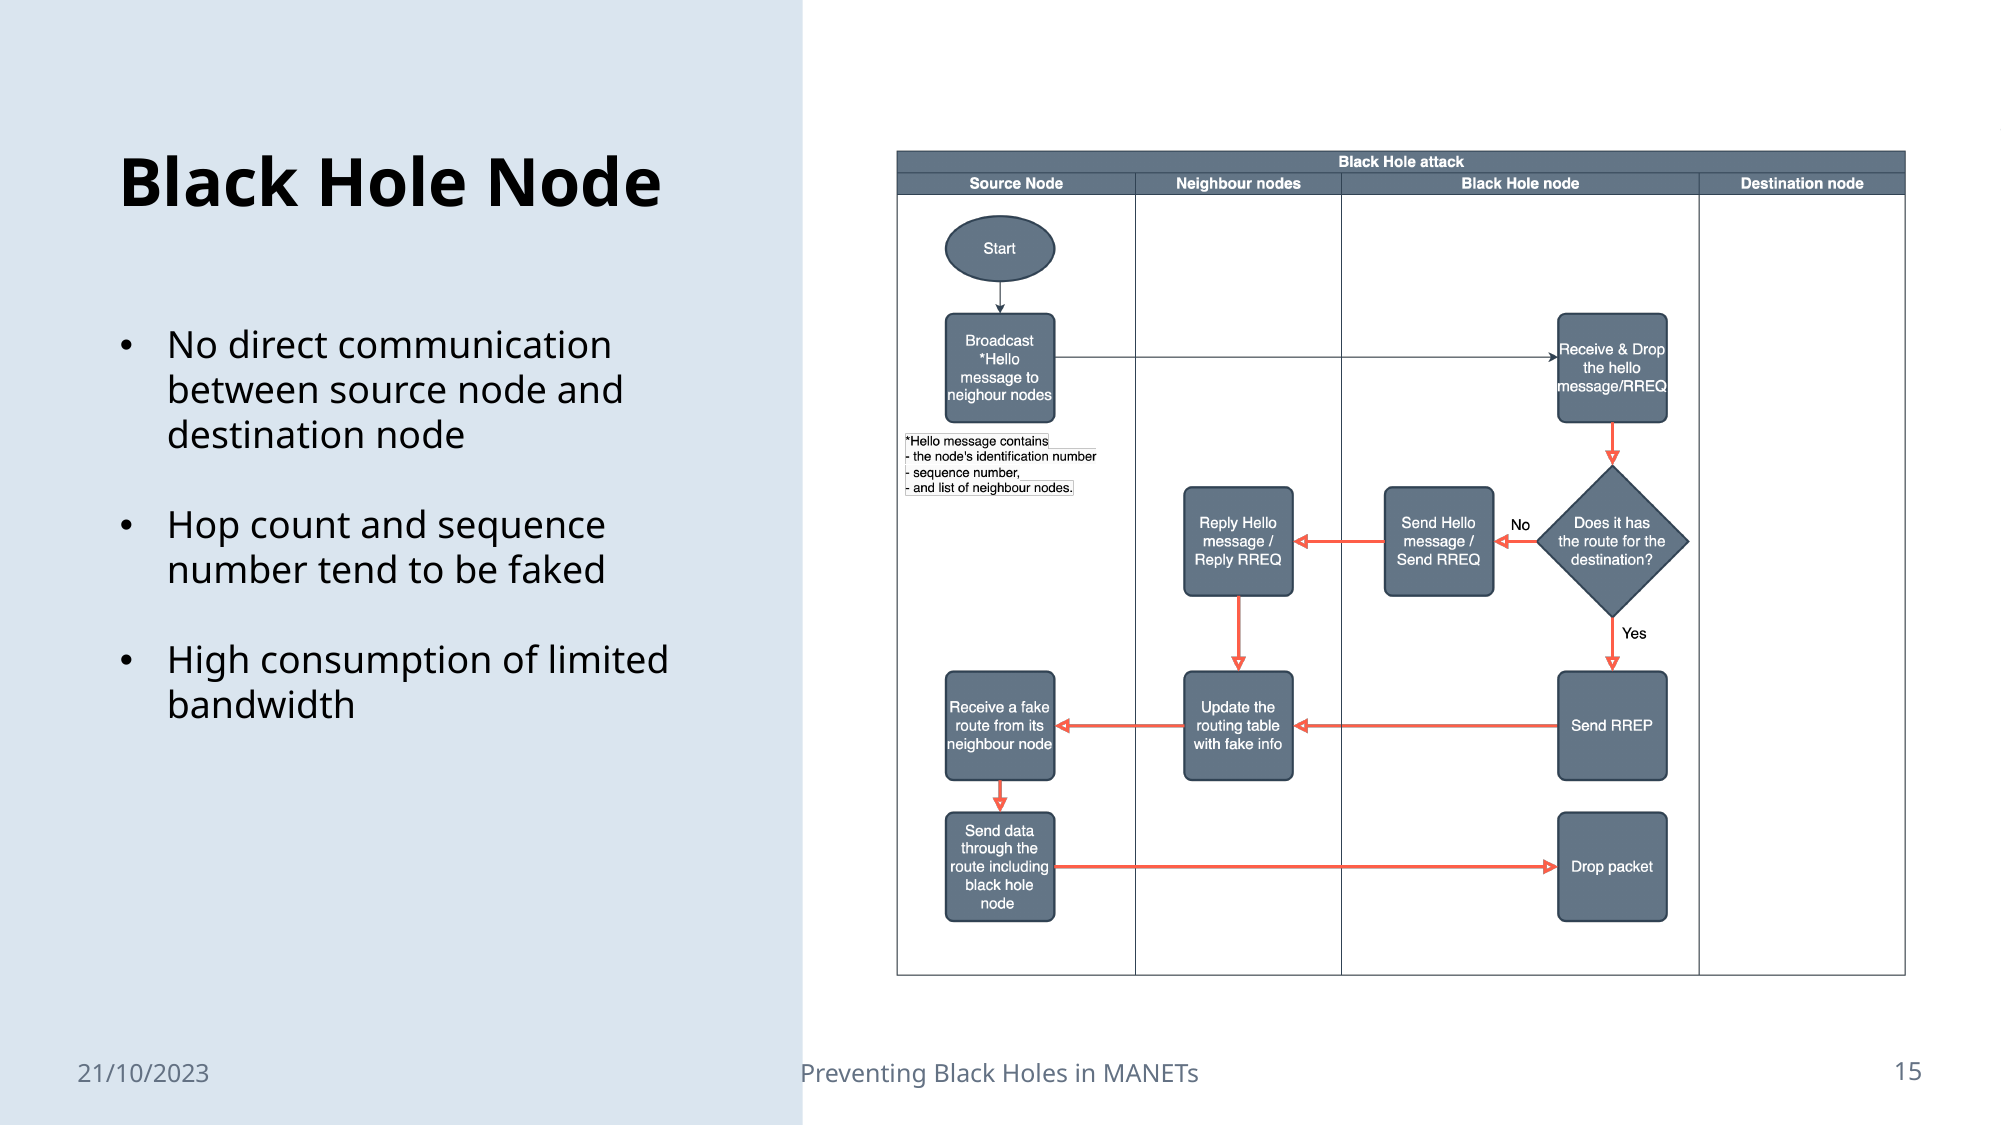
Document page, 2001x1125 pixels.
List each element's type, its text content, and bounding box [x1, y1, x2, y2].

slide_number 15 [1665, 1042, 1938, 1103]
text_box [802, 0, 2000, 1125]
footer Preventing Black Holes in MANETs [662, 1042, 1338, 1103]
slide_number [62, 1042, 342, 1103]
text_box Black Hole Node [18, 0, 763, 229]
text_box No direct communication between source node and destination node Hop count and sequence number tend to be faked High consumption of limited bandwidth [104, 268, 702, 734]
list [891, 145, 1911, 981]
